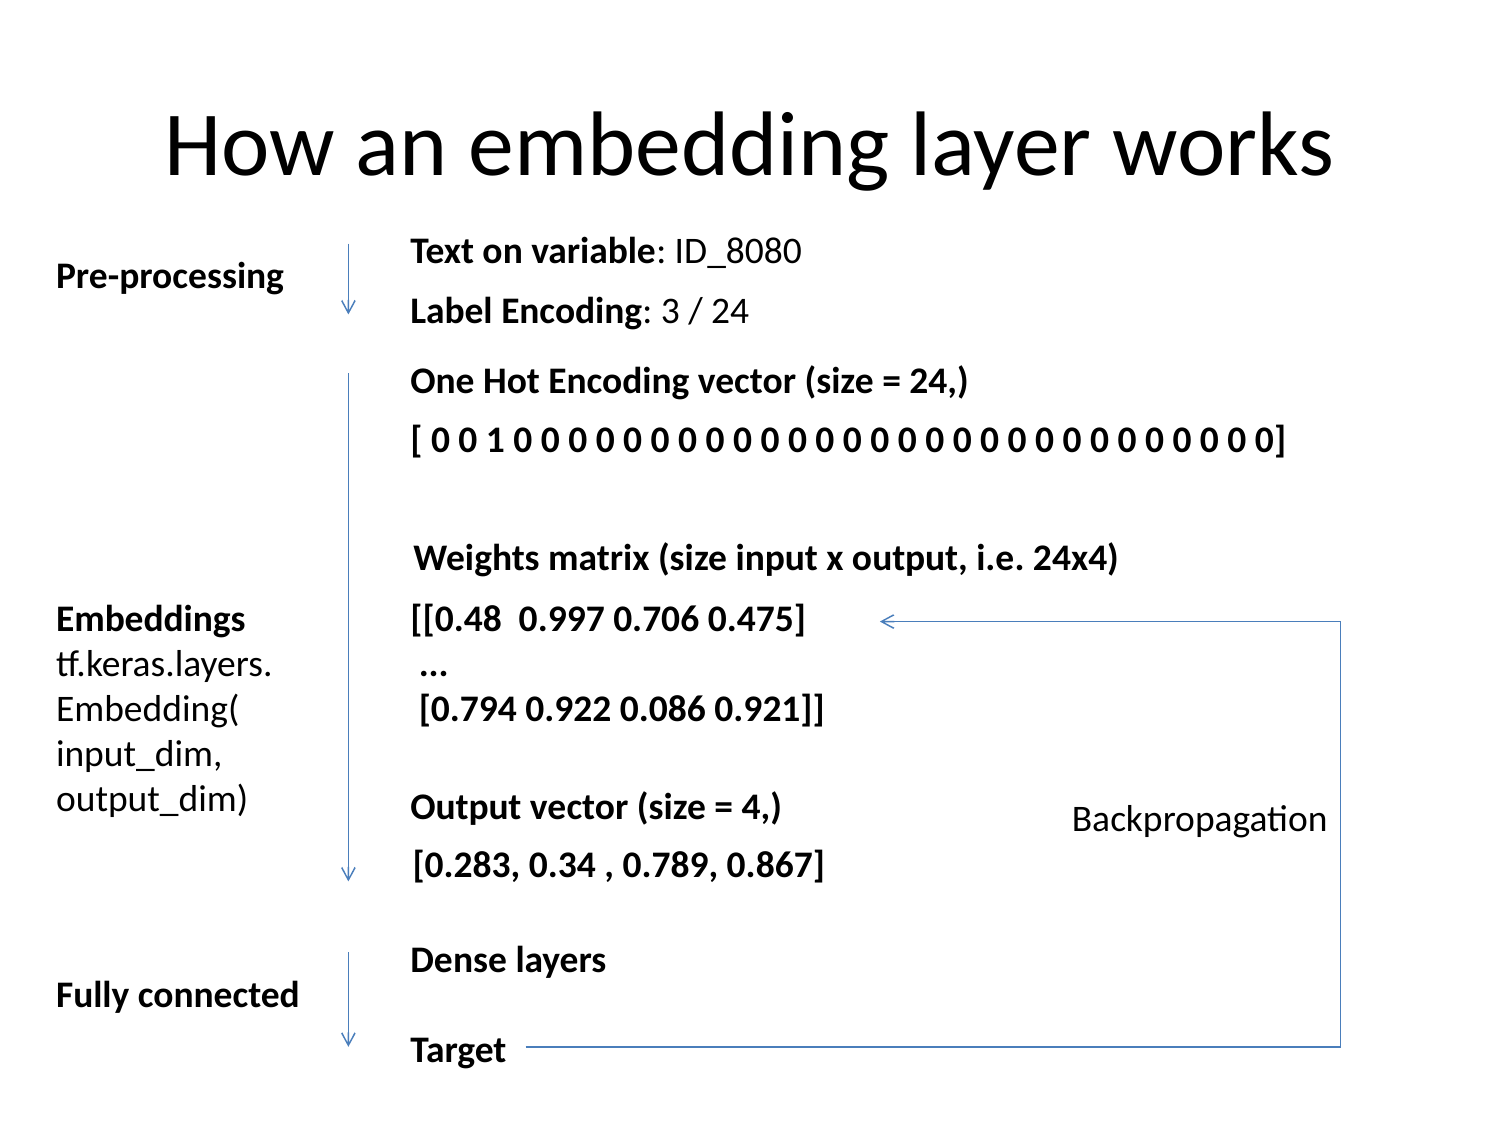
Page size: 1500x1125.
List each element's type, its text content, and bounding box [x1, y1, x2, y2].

text_box Backpropagation [1344, 786, 1353, 847]
text_box Weights matrix (size input x output, i.e. 24x4) [398, 525, 1135, 586]
text_box Output vector (size = 4,) [395, 775, 916, 835]
text_box [[0.48 0.997 0.706 0.475] ... [0.794 0.922 0.086 0.921]] [395, 586, 1388, 736]
text_box [ 0 0 1 0 0 0 0 0 0 0 0 0 0 0 0 0 0 0 0 0 0 0 0 0 0 0 0 0 0 0 0] [395, 409, 1317, 468]
text_box Backpropagation [1057, 786, 1336, 847]
text_box One Hot Encoding vector (size = 24,) [395, 348, 1341, 409]
title How an embedding layer works [75, 45, 1425, 233]
text_box Text on variable: ID_8080 [395, 218, 1341, 278]
text_box Label Encoding: 3 / 24 [395, 278, 1341, 339]
text_box Embeddings tf.keras.layers.Embedding( input_dim, output_dim) [41, 586, 302, 826]
text_box Dense layers Target [395, 927, 646, 1077]
text_box Pre-processing [41, 243, 313, 304]
text_box Fully connected [41, 962, 337, 1023]
text_box [0.283, 0.34 , 0.789, 0.867] [397, 835, 841, 893]
